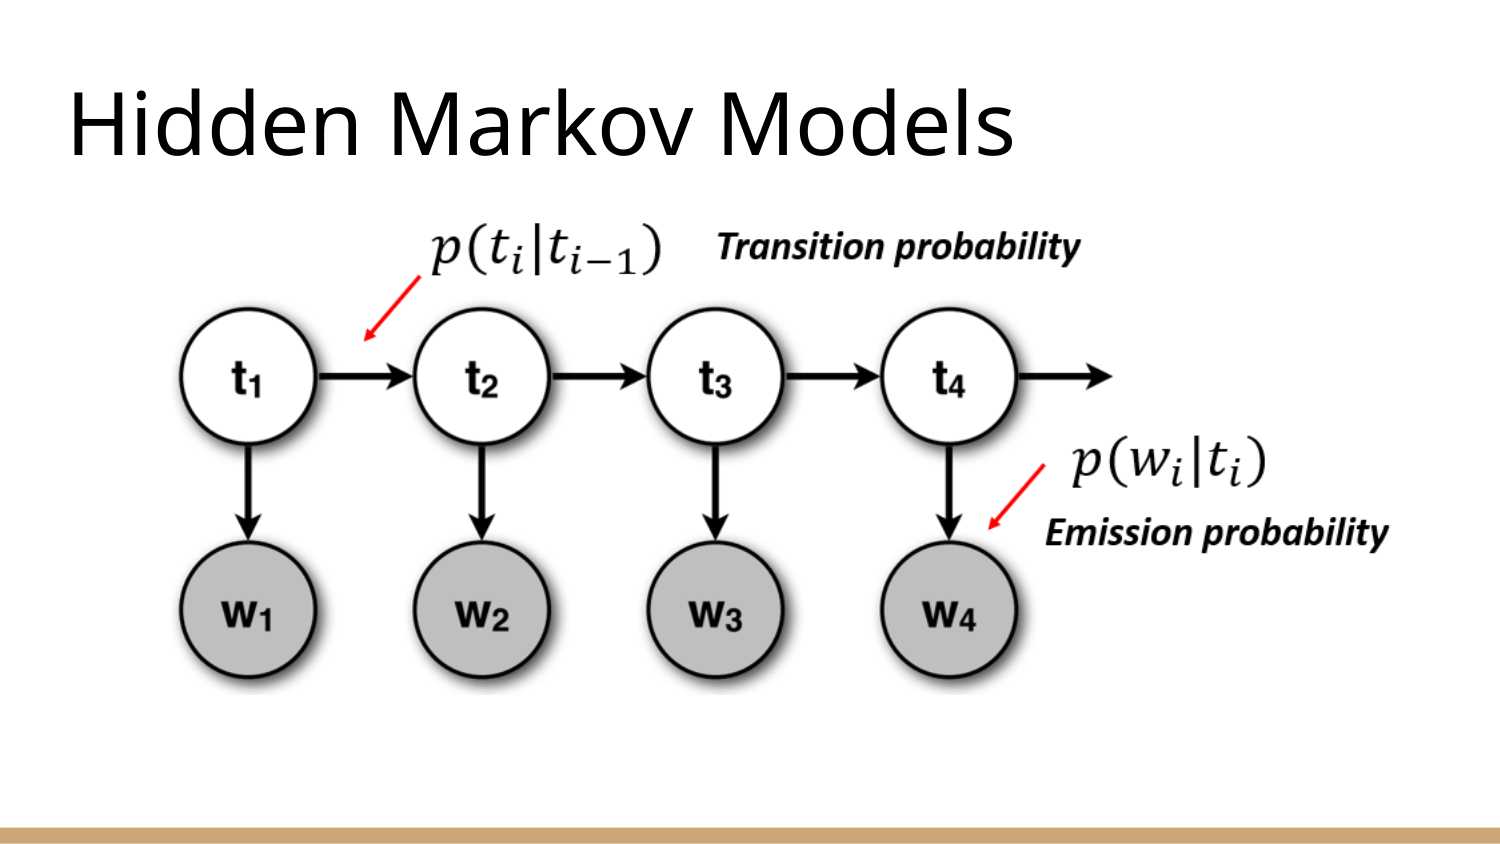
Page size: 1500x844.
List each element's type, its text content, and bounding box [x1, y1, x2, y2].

title Hidden Markov Models [51, 51, 1449, 189]
picture [170, 210, 1397, 695]
